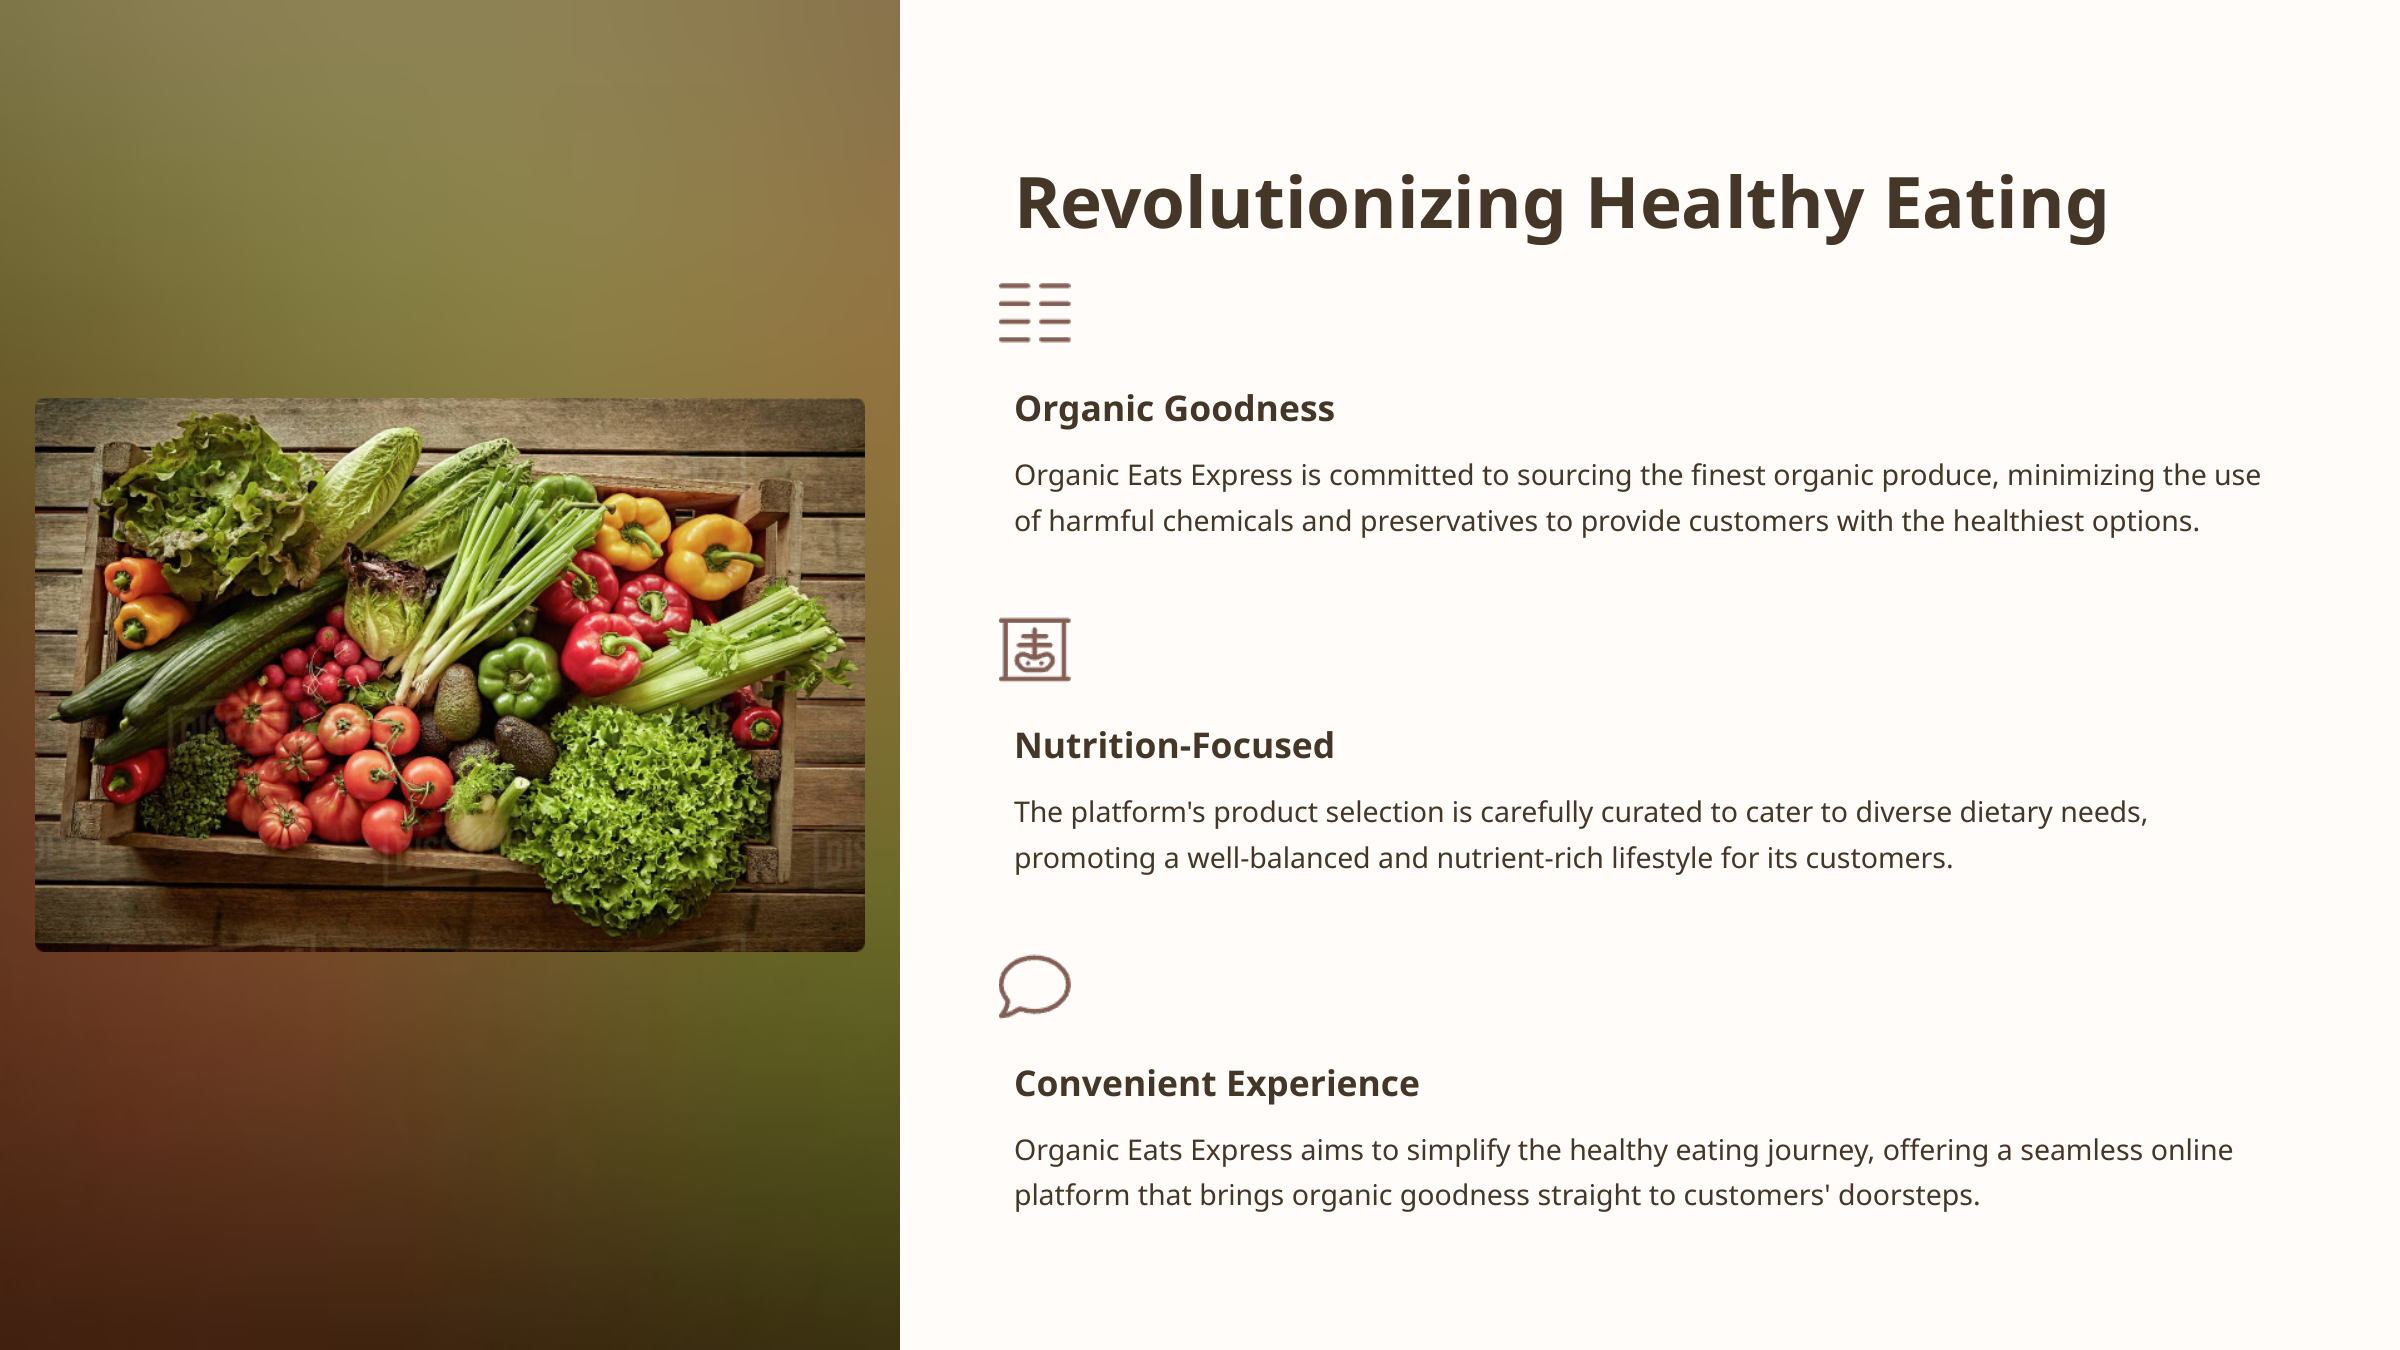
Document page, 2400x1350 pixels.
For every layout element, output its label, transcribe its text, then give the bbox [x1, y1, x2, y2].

picture [999, 277, 1071, 349]
picture [0, 0, 900, 1350]
text_box Revolutionizing Healthy Eating [999, 146, 1943, 235]
text_box [900, 0, 2400, 1350]
text_box The platform's product selection is carefully curated to cater to diverse dietary needs, promoting a well-balanced and nutrient-rich lifestyle for its customers. [999, 775, 2301, 867]
text_box Organic Eats Express aims to simplify the healthy eating journey, offering a seamless online platform that brings organic goodness straight to customers' doorsteps. [999, 1112, 2301, 1204]
text_box Organic Eats Express is committed to sourcing the finest organic produce, minimizing the use of harmful chemicals and preservatives to provide customers with the healthiest options. [999, 438, 2301, 530]
picture [999, 614, 1071, 686]
picture [999, 951, 1071, 1023]
text_box Nutrition-Focused [999, 714, 1355, 759]
text_box Organic Goodness [999, 377, 1355, 422]
text_box Convenient Experience [999, 1051, 1355, 1096]
